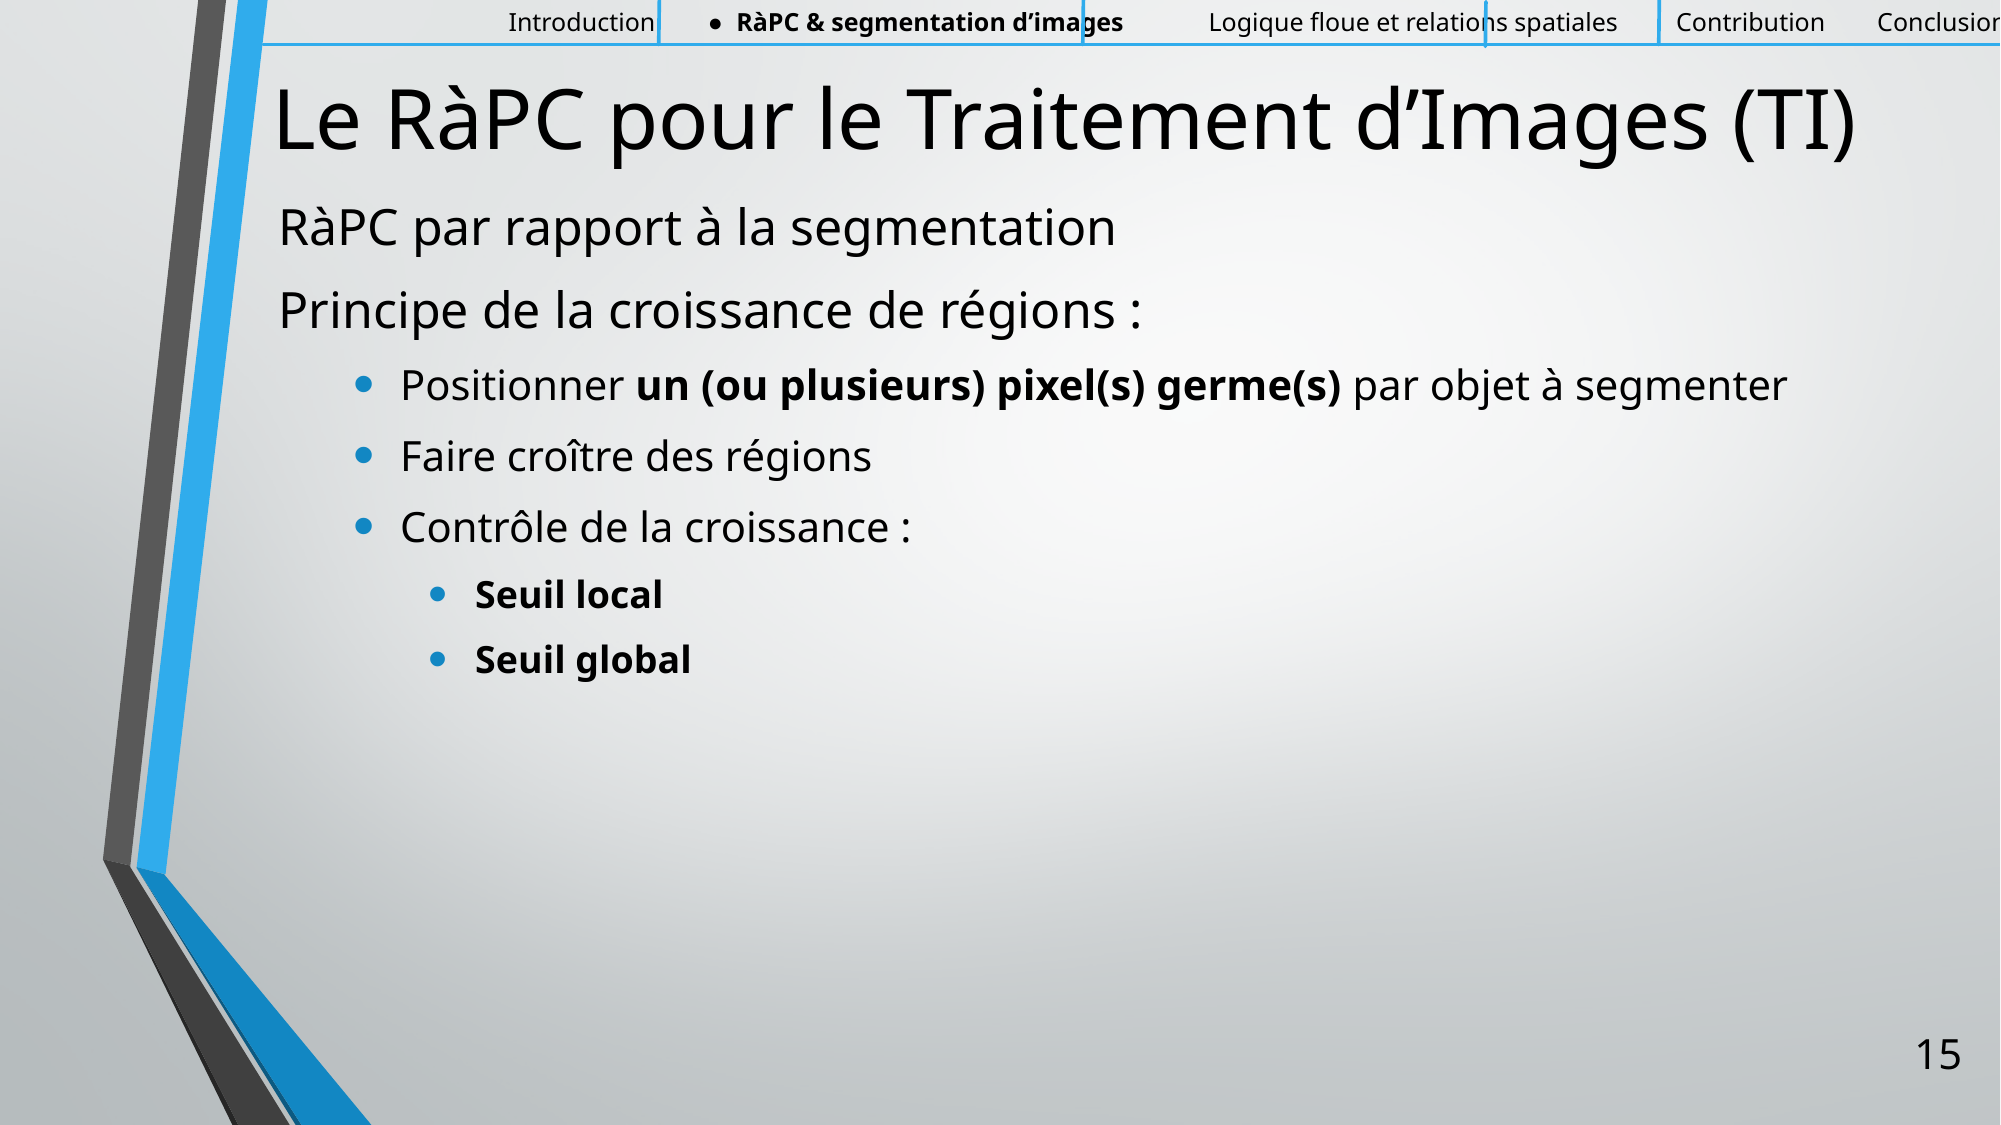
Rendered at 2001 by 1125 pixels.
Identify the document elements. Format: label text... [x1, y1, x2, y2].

text_box Introduction ● RàPC & segmentation d’images Logique floue et relations spatiales Contribution Conclusion [1488, 0, 1657, 43]
list RàPC par rapport à la segmentation Principe de la croissance de régions : Positionner un (ou plusieurs) pixel(s) germe(s) par objet à segmenter Faire croître des régions Contrôle de la croissance : Seuil local Seuil global [263, 188, 1907, 997]
text_box Introduction ● RàPC & segmentation d’images Logique floue et relations spatiales Contribution Conclusion [661, 0, 1081, 43]
slide_number 15 [1886, 1026, 1978, 1086]
text_box Introduction ● RàPC & segmentation d’images Logique floue et relations spatiales Contribution Conclusion [472, 0, 657, 43]
title Le RàPC pour le Traitement d’Images (TI) [243, 44, 1887, 189]
text_box Introduction ● RàPC & segmentation d’images Logique floue et relations spatiales Contribution Conclusion [1085, 0, 1484, 43]
text_box Introduction ● RàPC & segmentation d’images Logique floue et relations spatiales Contribution Conclusion [1661, 0, 2000, 43]
